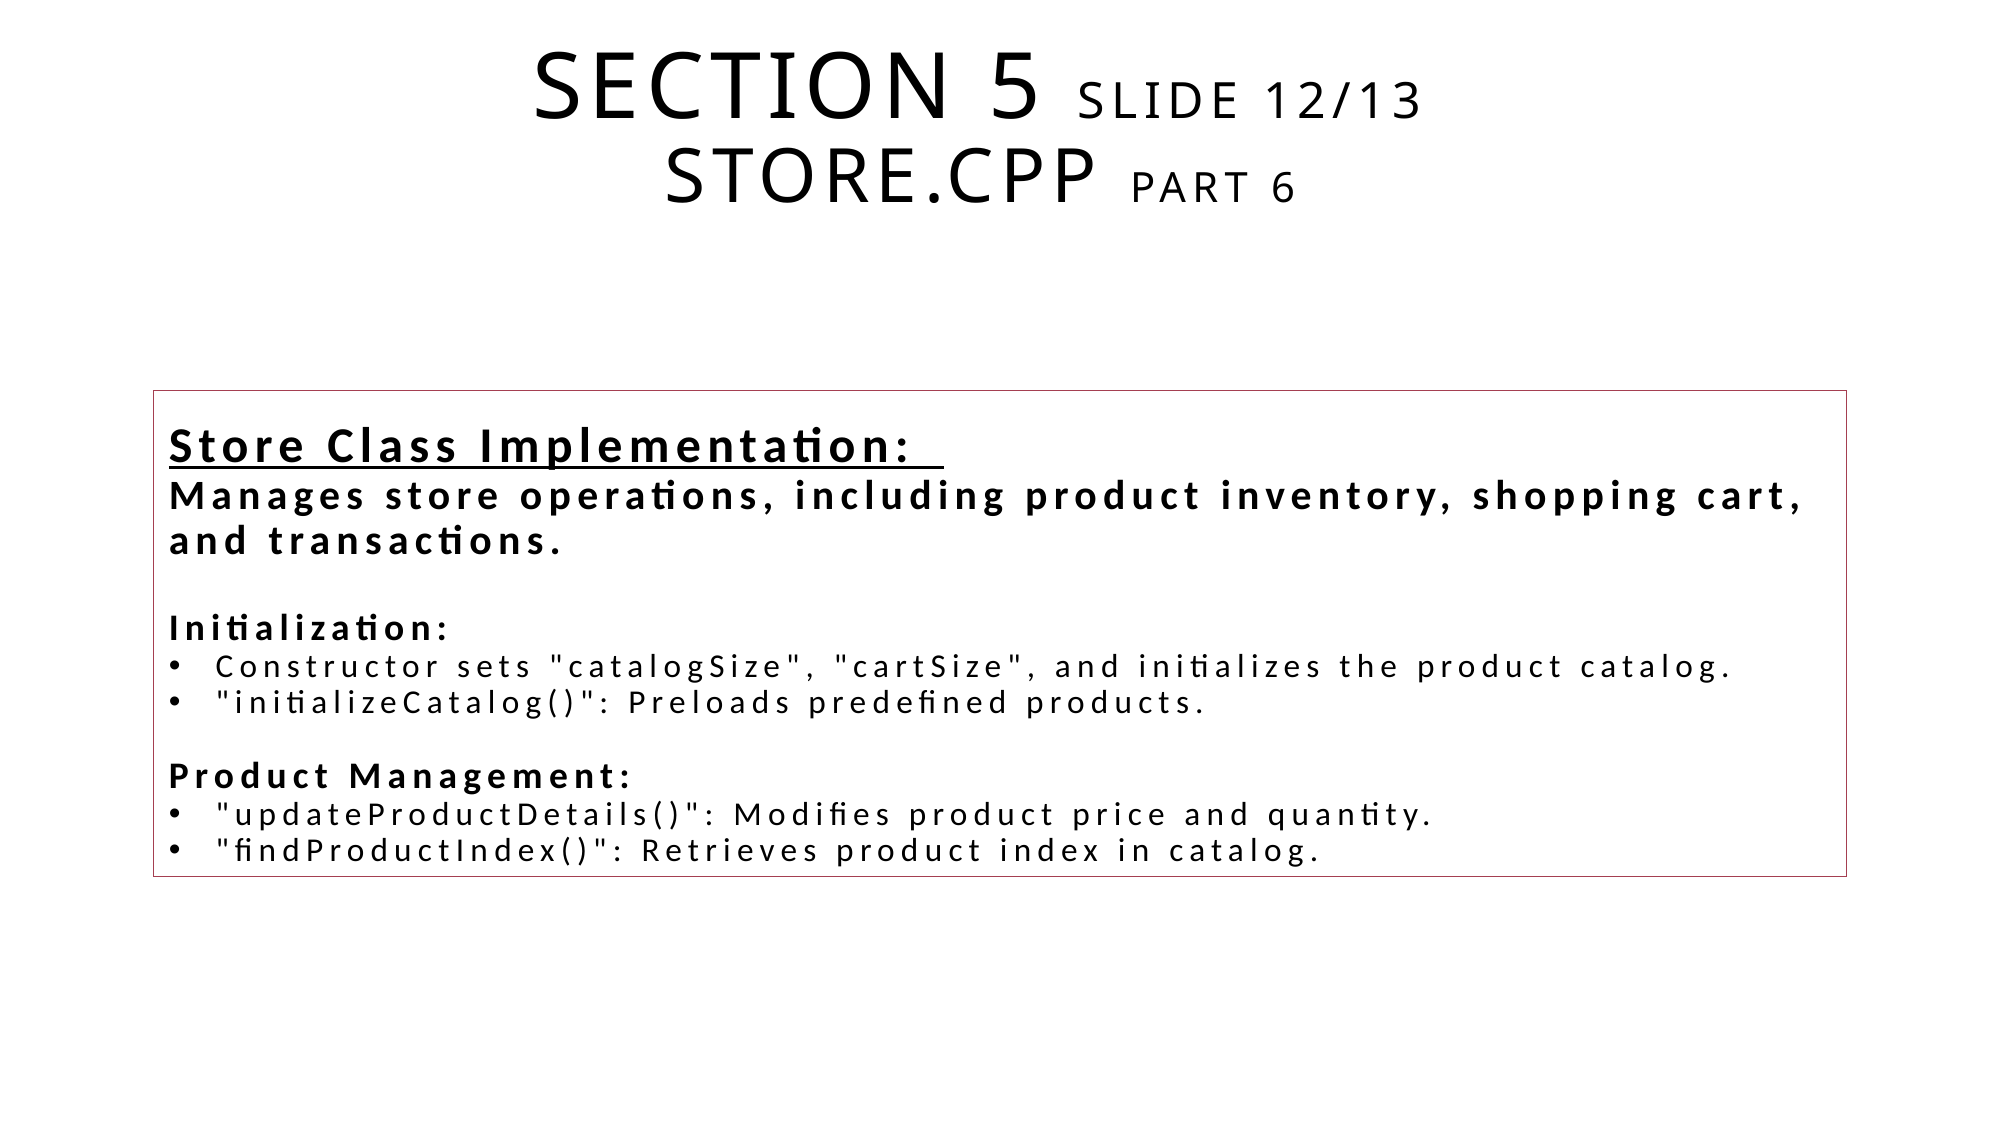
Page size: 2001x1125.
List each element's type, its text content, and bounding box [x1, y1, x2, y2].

text_box Store Class Implementation: Manages store operations, including product inventory, shopping cart, and transactions. Initialization: Constructor sets "catalogSize", "cartSize", and initializes the product catalog. "initializeCatalog()": Preloads predefined products. Product Management: "updateProductDetails()": Modifies product price and quantity. "findProductIndex()": Retrieves product index in catalog. [153, 390, 1847, 877]
title Section 5 Slide 12/13 Store.cpp part 6 [483, 0, 1477, 215]
